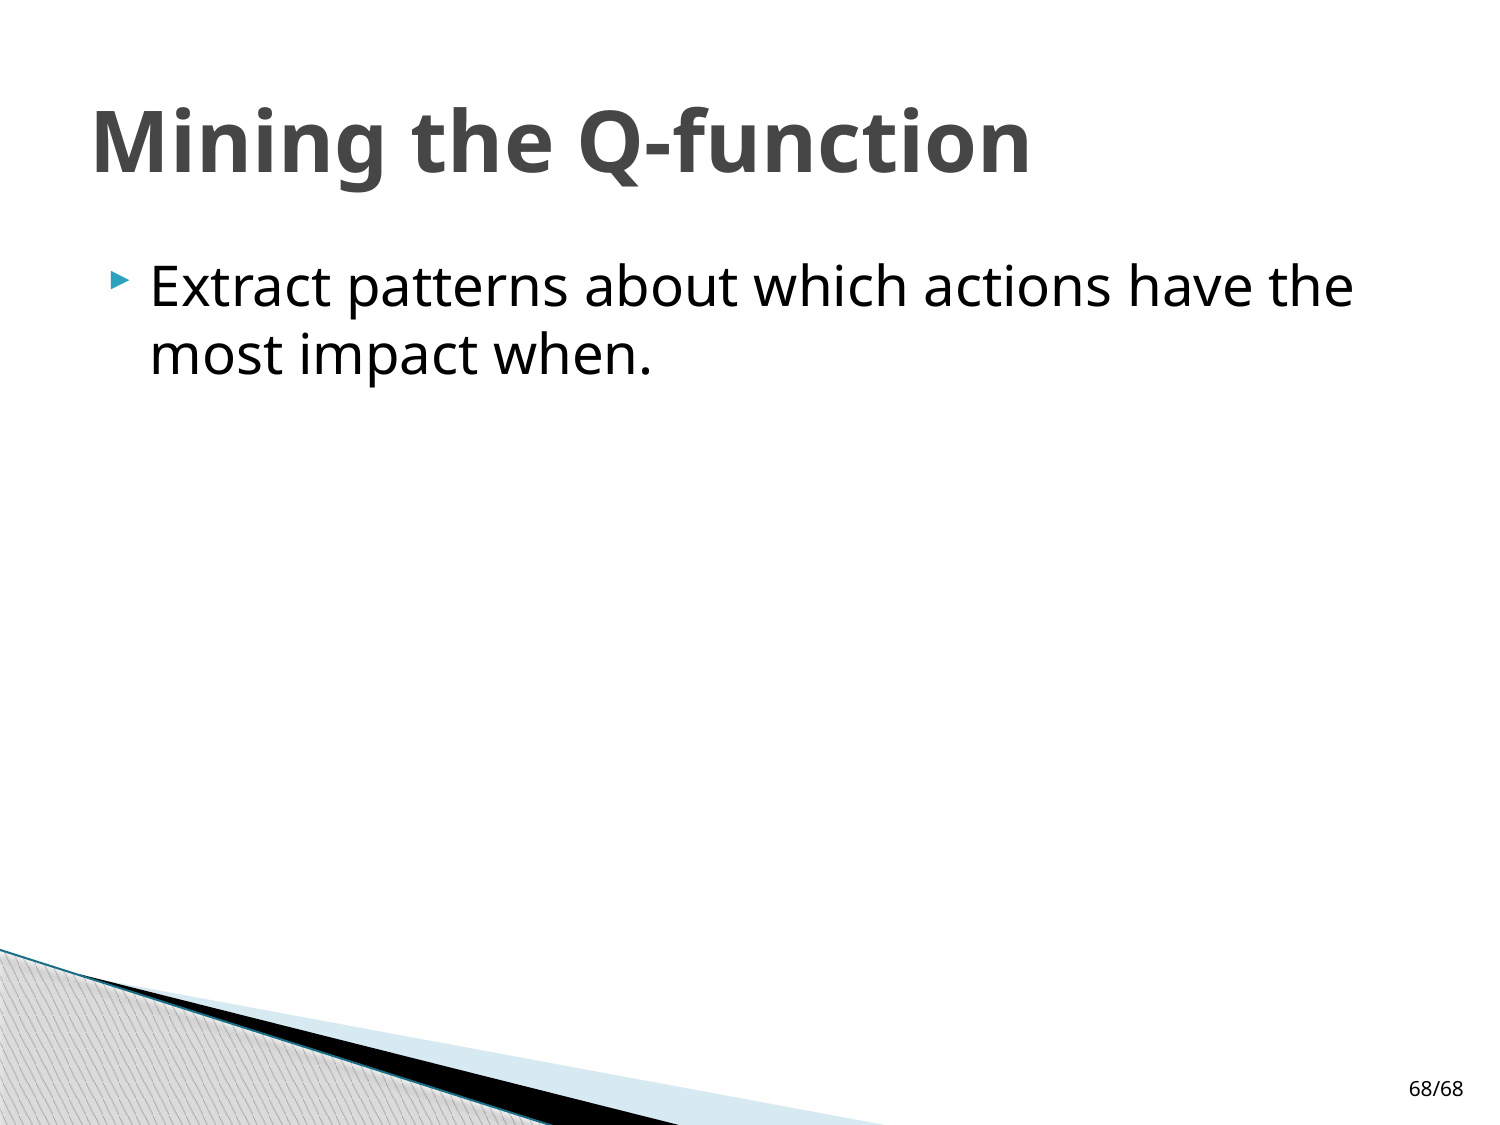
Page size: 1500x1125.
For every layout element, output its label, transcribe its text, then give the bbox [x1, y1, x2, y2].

title Mining the Q-function [75, 45, 1425, 233]
slide_number 68/68 [1376, 1051, 1479, 1112]
list Extract patterns about which actions have the most impact when. [75, 243, 1425, 986]
